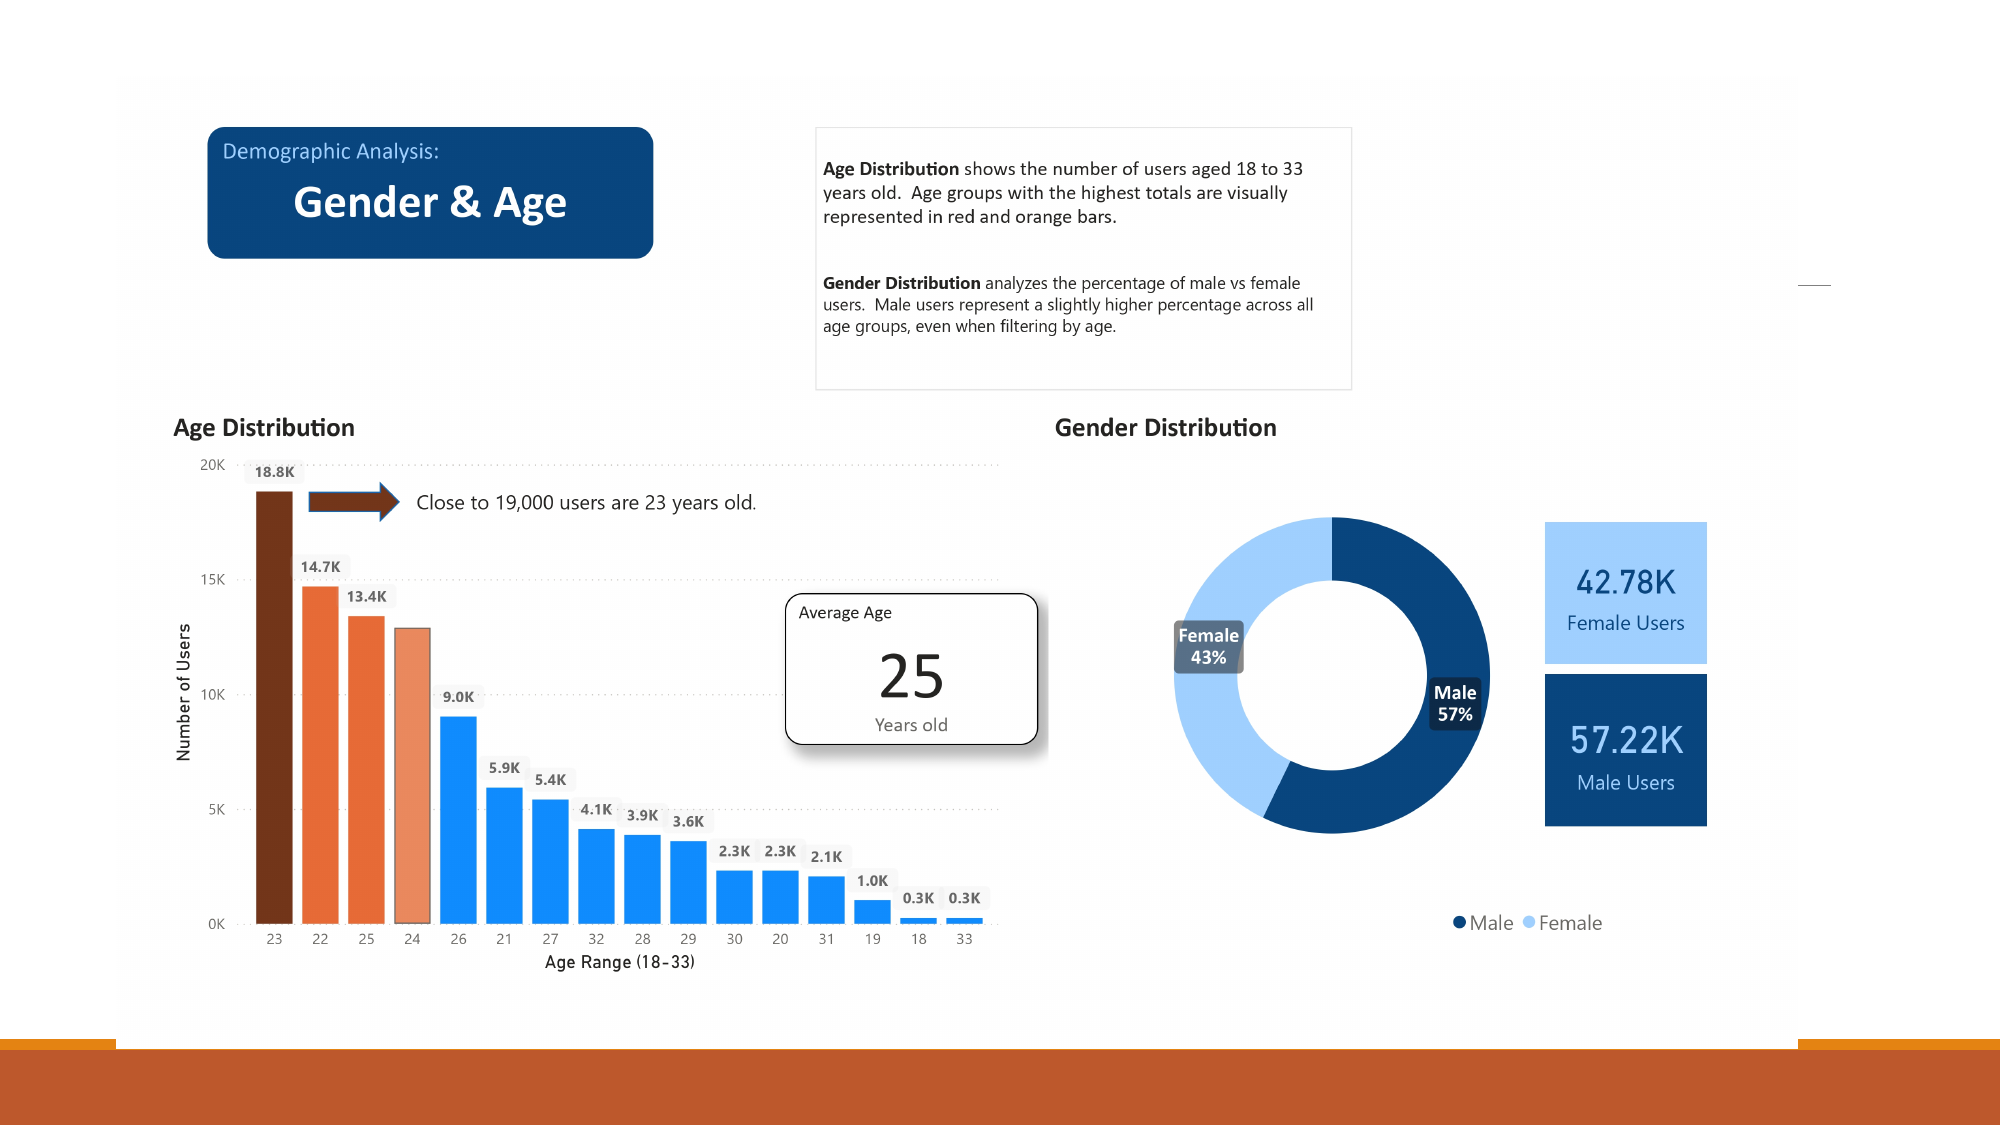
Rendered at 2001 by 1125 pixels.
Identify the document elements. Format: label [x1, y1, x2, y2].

list [115, 75, 1798, 1050]
